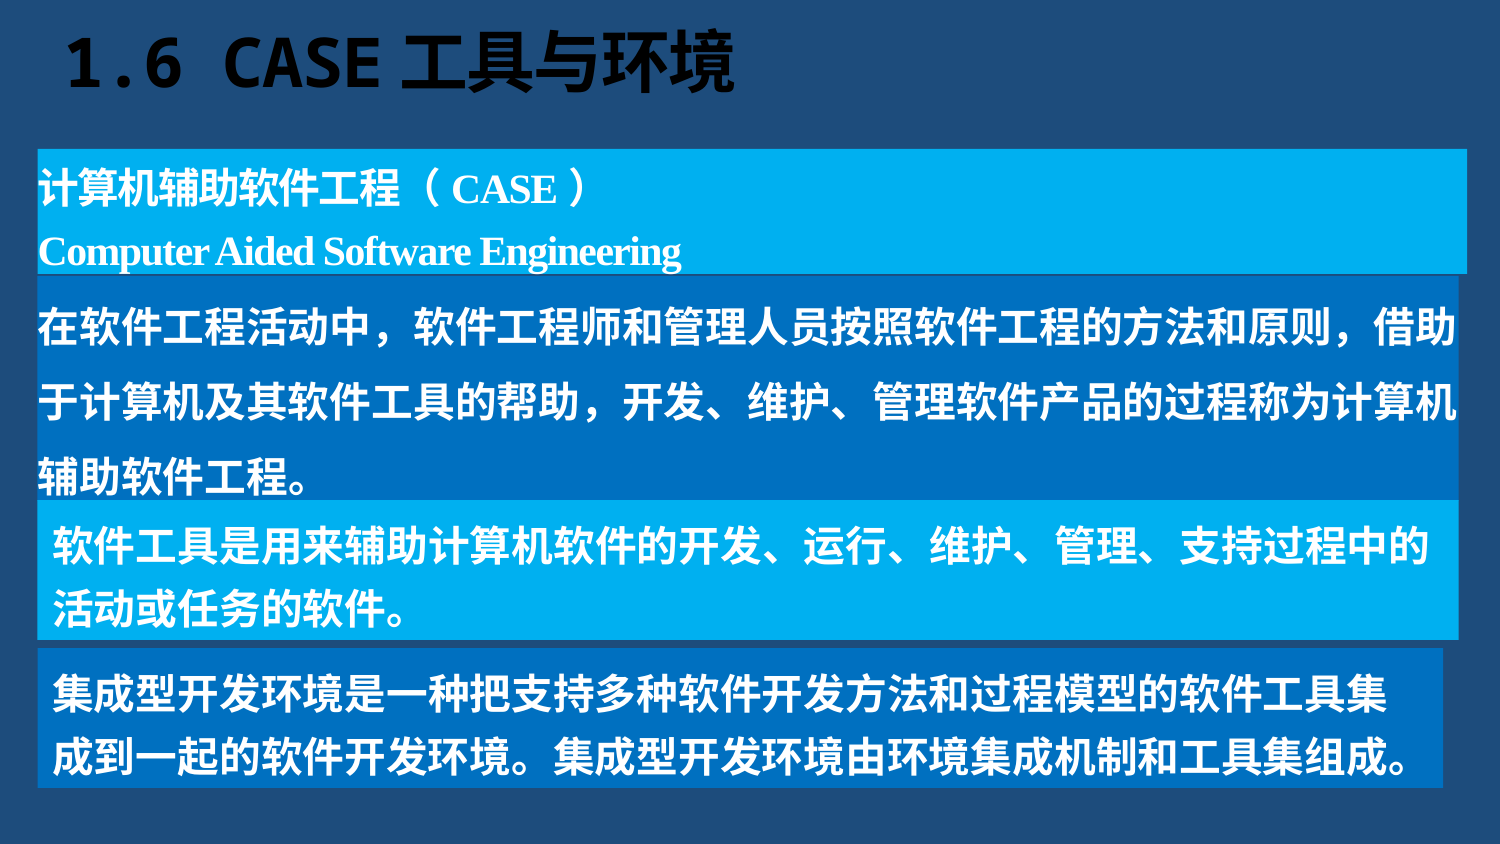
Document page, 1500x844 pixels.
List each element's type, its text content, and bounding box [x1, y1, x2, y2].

title 1.6 CASE工具与环境 [63, 28, 1436, 104]
text_box 软件工具是用来辅助计算机软件的开发、运行、维护、管理、支持过程中的活动或任务的软件。 [37, 500, 1459, 640]
text_box 在软件工程活动中，软件工程师和管理人员按照软件工程的方法和原则，借助于计算机及其软件工具的帮助，开发、维护、管理软件产品的过程称为计算机辅助软件工程。 [37, 275, 1459, 500]
text_box 集成型开发环境是一种把支持多种软件开发方法和过程模型的软件工具集成到一起的软件开发环境。集成型开发环境由环境集成机制和工具集组成。 [37, 648, 1444, 788]
text_box 计算机辅助软件工程（CASE） Computer Aided Software Engineering [37, 148, 1468, 274]
